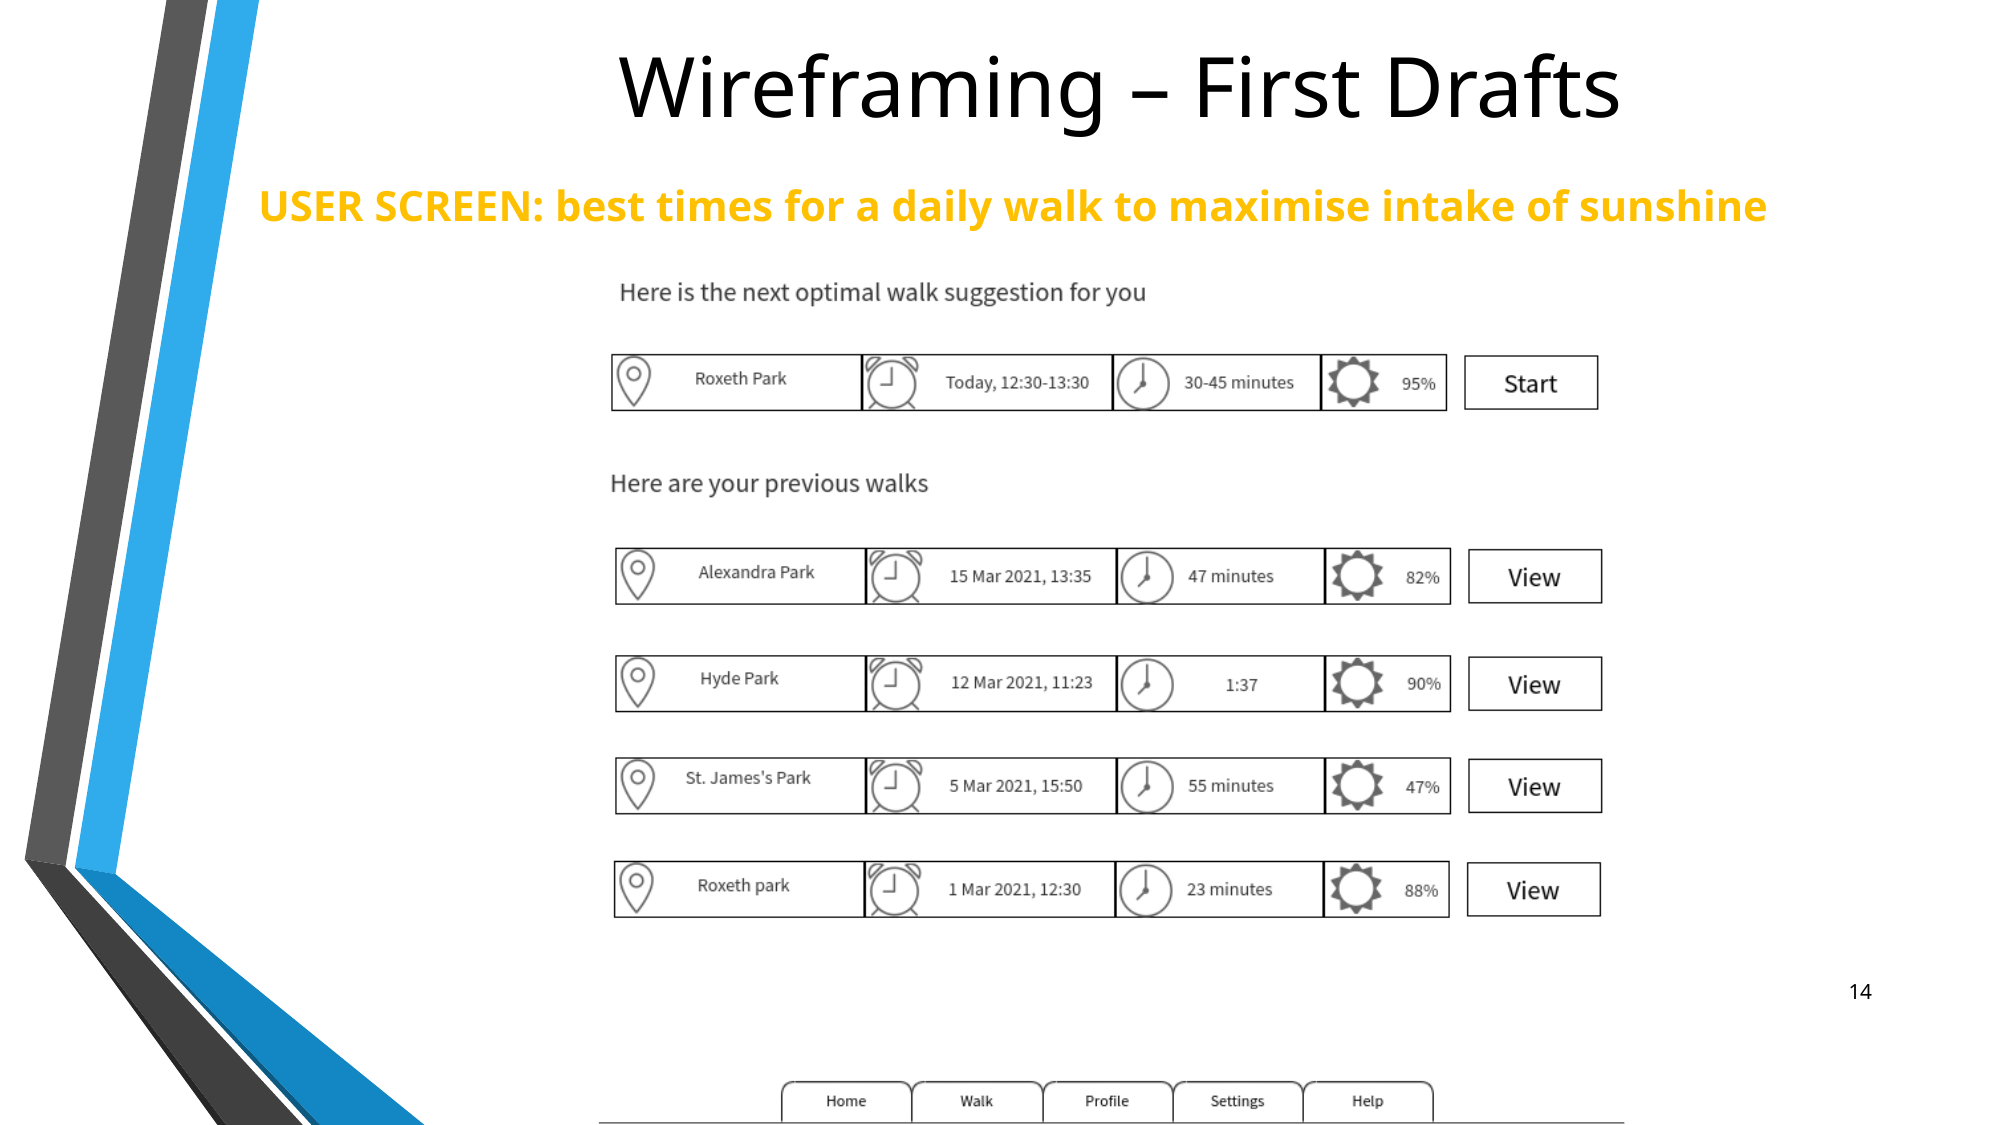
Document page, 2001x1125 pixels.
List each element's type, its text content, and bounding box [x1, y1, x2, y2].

picture [598, 264, 1625, 1125]
slide_number 14 [1796, 962, 1887, 1023]
text_box USER SCREEN: best times for a daily walk to maximise intake of sunshine [243, 172, 1957, 238]
title Wireframing – First Drafts [299, 23, 1943, 146]
